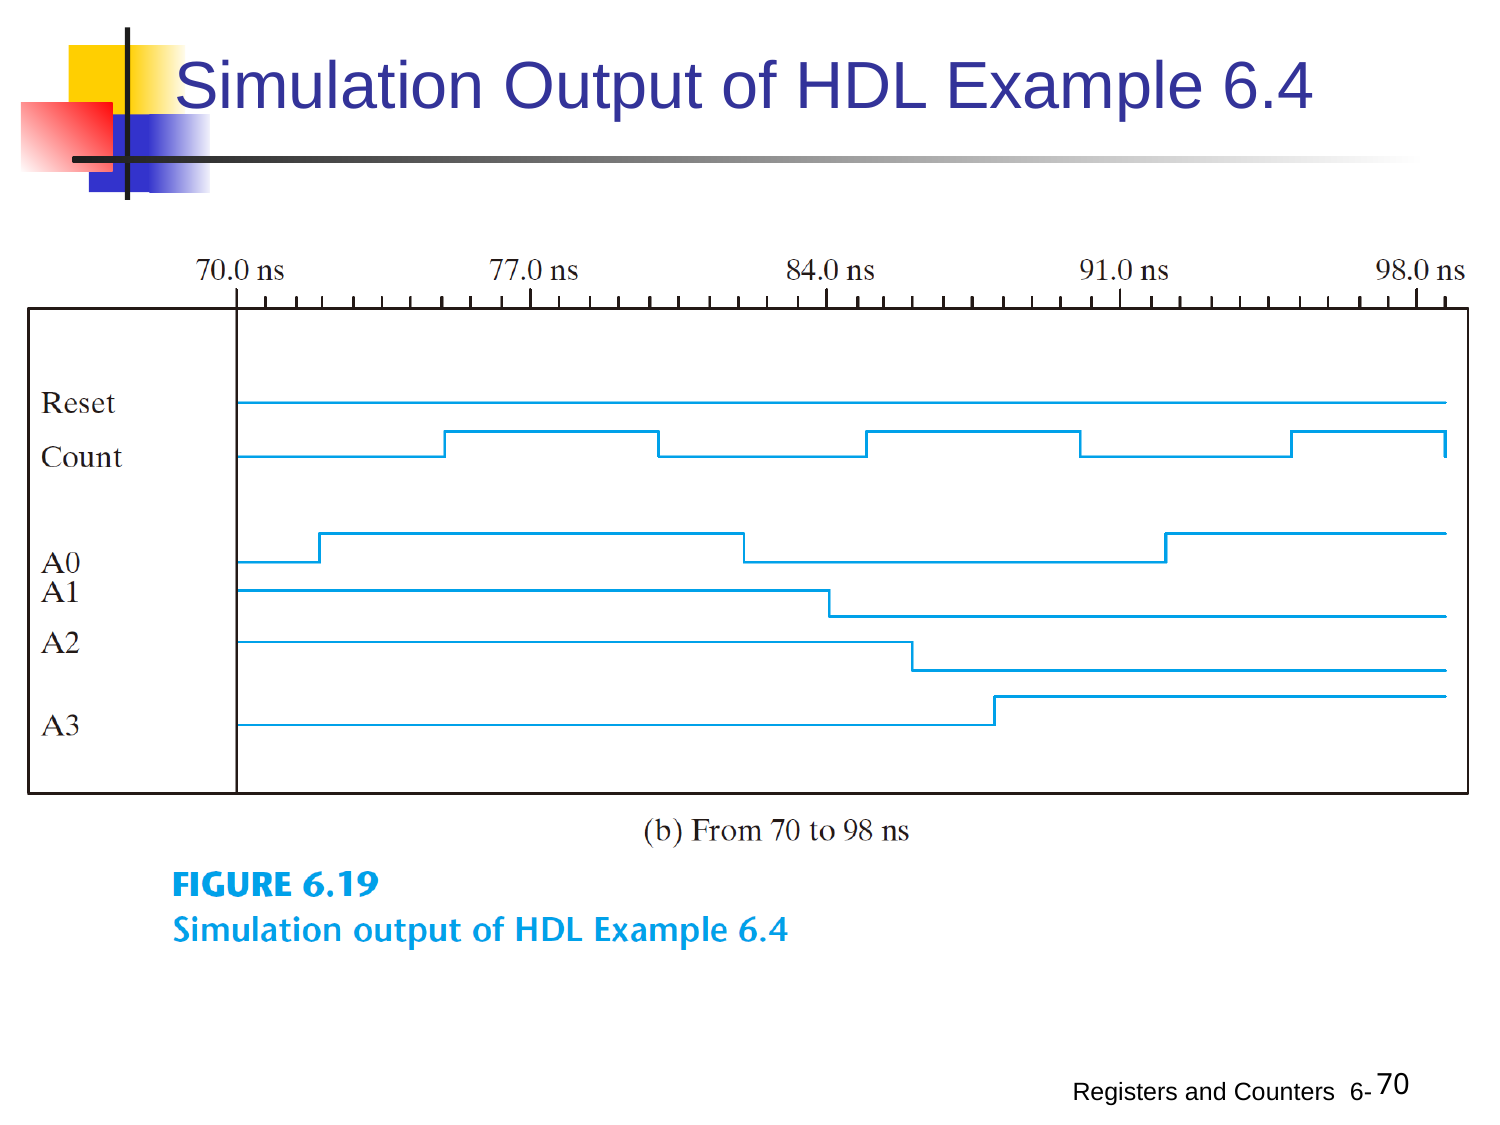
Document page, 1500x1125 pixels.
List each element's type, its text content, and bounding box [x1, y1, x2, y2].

text_box Simulation Output of HDL Example 6.4 [159, 31, 1438, 130]
picture [17, 243, 1483, 966]
slide_number 70 [1112, 1037, 1426, 1113]
